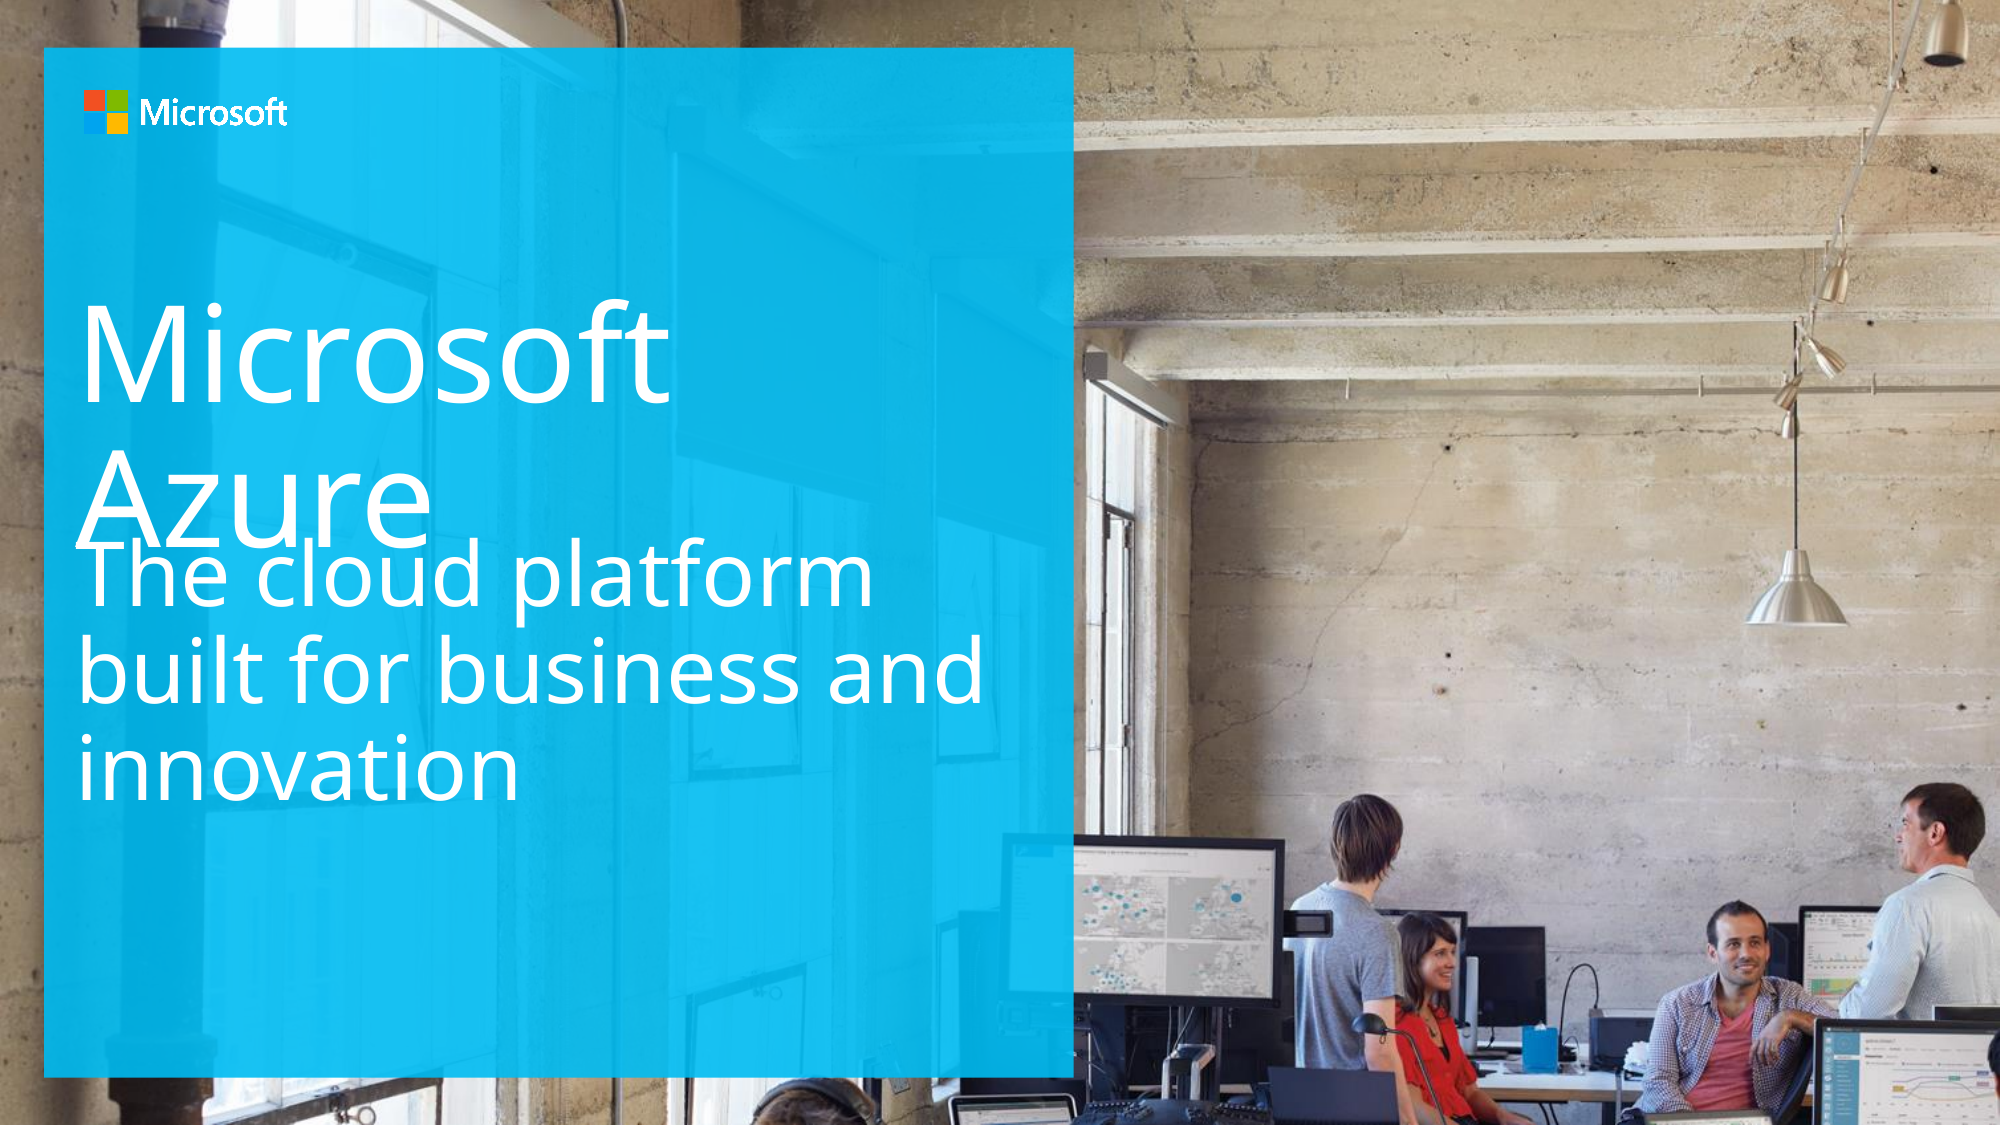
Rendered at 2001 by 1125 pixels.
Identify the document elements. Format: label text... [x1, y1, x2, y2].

picture [0, 0, 2000, 1125]
text_box [45, 601, 808, 691]
title Microsoft Azure [45, 270, 1070, 514]
text_box The cloud platform built for business and innovation [45, 514, 1223, 724]
